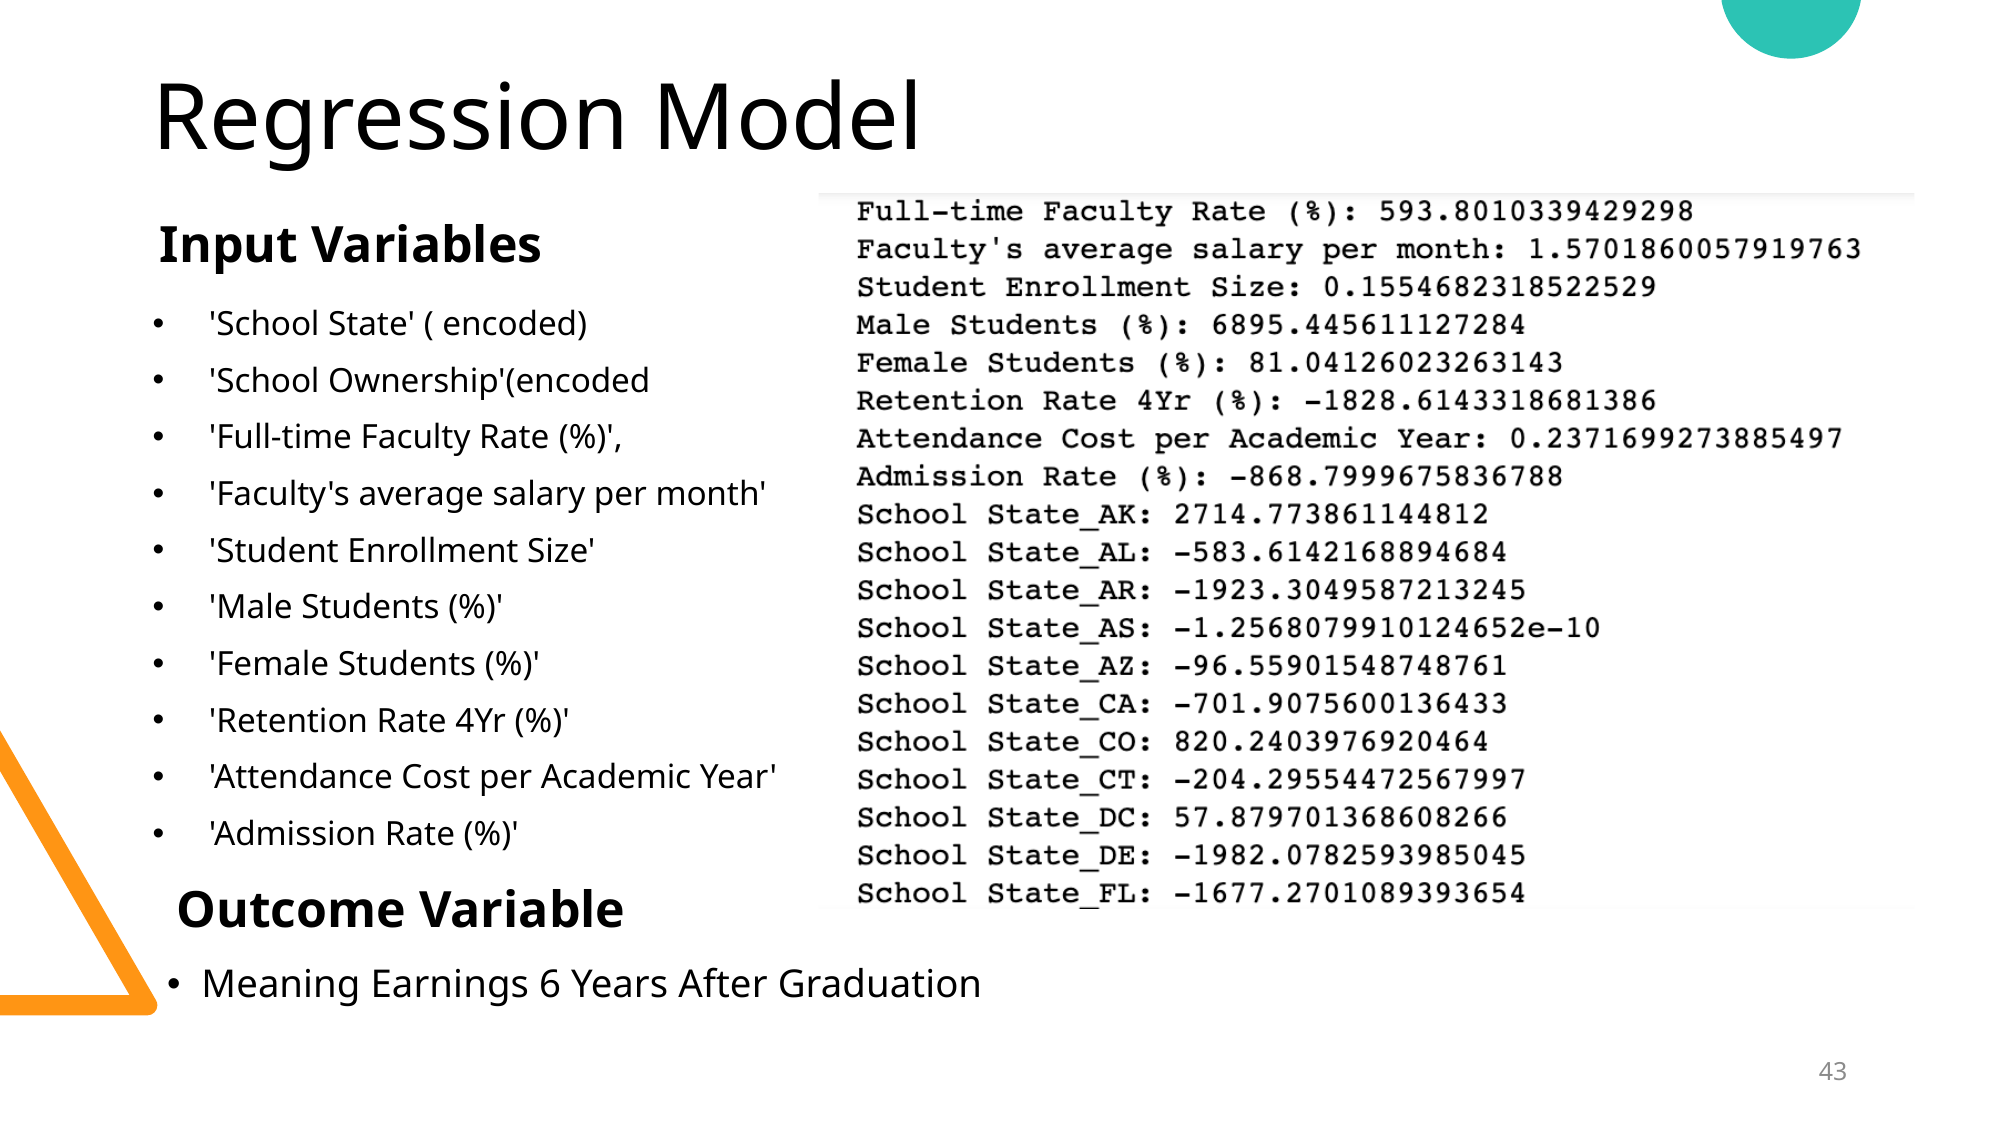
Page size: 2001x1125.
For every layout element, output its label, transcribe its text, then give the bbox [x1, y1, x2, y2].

list Outcome Variable [161, 874, 1012, 947]
picture [818, 193, 1915, 910]
list 'School State' ( encoded) 'School Ownership'(encoded 'Full-time Faculty Rate (%)', 'Faculty's average salary per month' 'Student Enrollment Size' 'Male Students (%)' 'Female Students (%)' 'Retention Rate 4Yr (%)' 'Attendance Cost per Academic Year' 'Admission Rate (%)' [137, 299, 818, 904]
list Input Variables [145, 211, 818, 282]
slide_number 43 [1412, 1042, 1863, 1103]
title Regression Model [137, 11, 1863, 229]
list Meaning Earnings 6 Years After Graduation [152, 957, 1051, 1050]
